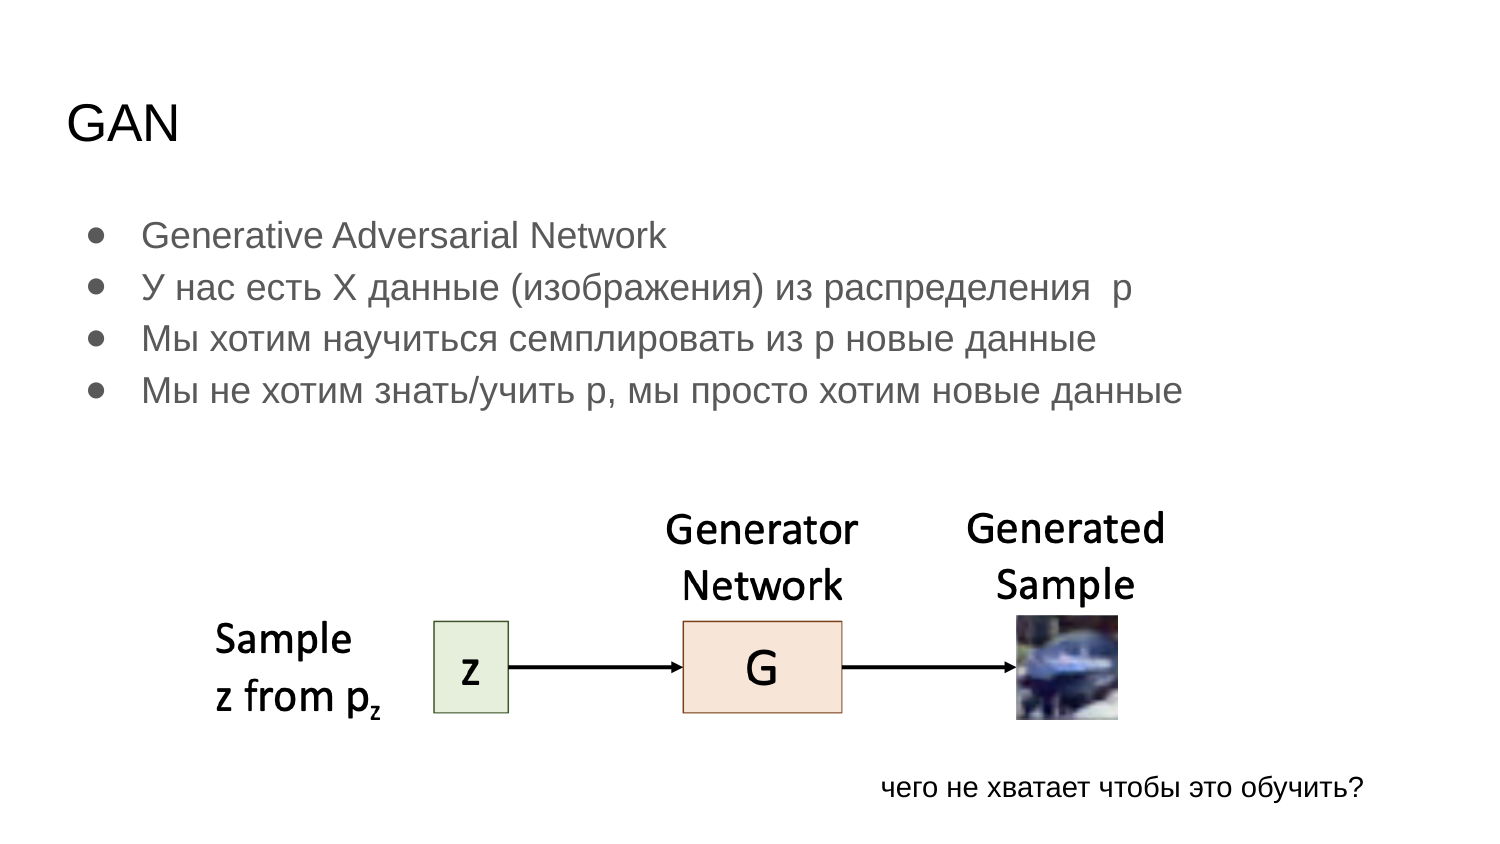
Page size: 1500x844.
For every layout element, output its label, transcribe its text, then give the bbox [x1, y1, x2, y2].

title GAN [51, 72, 1449, 167]
picture [125, 452, 1309, 746]
list Generative Adversarial Network У нас есть X данные (изображения) из распределения p Мы хотим научиться семплировать из p новые данные Мы не хотим знать/учить p, мы просто хотим новые данные [51, 189, 1449, 708]
text_box чего не хватает чтобы это обучить? [865, 753, 1392, 818]
